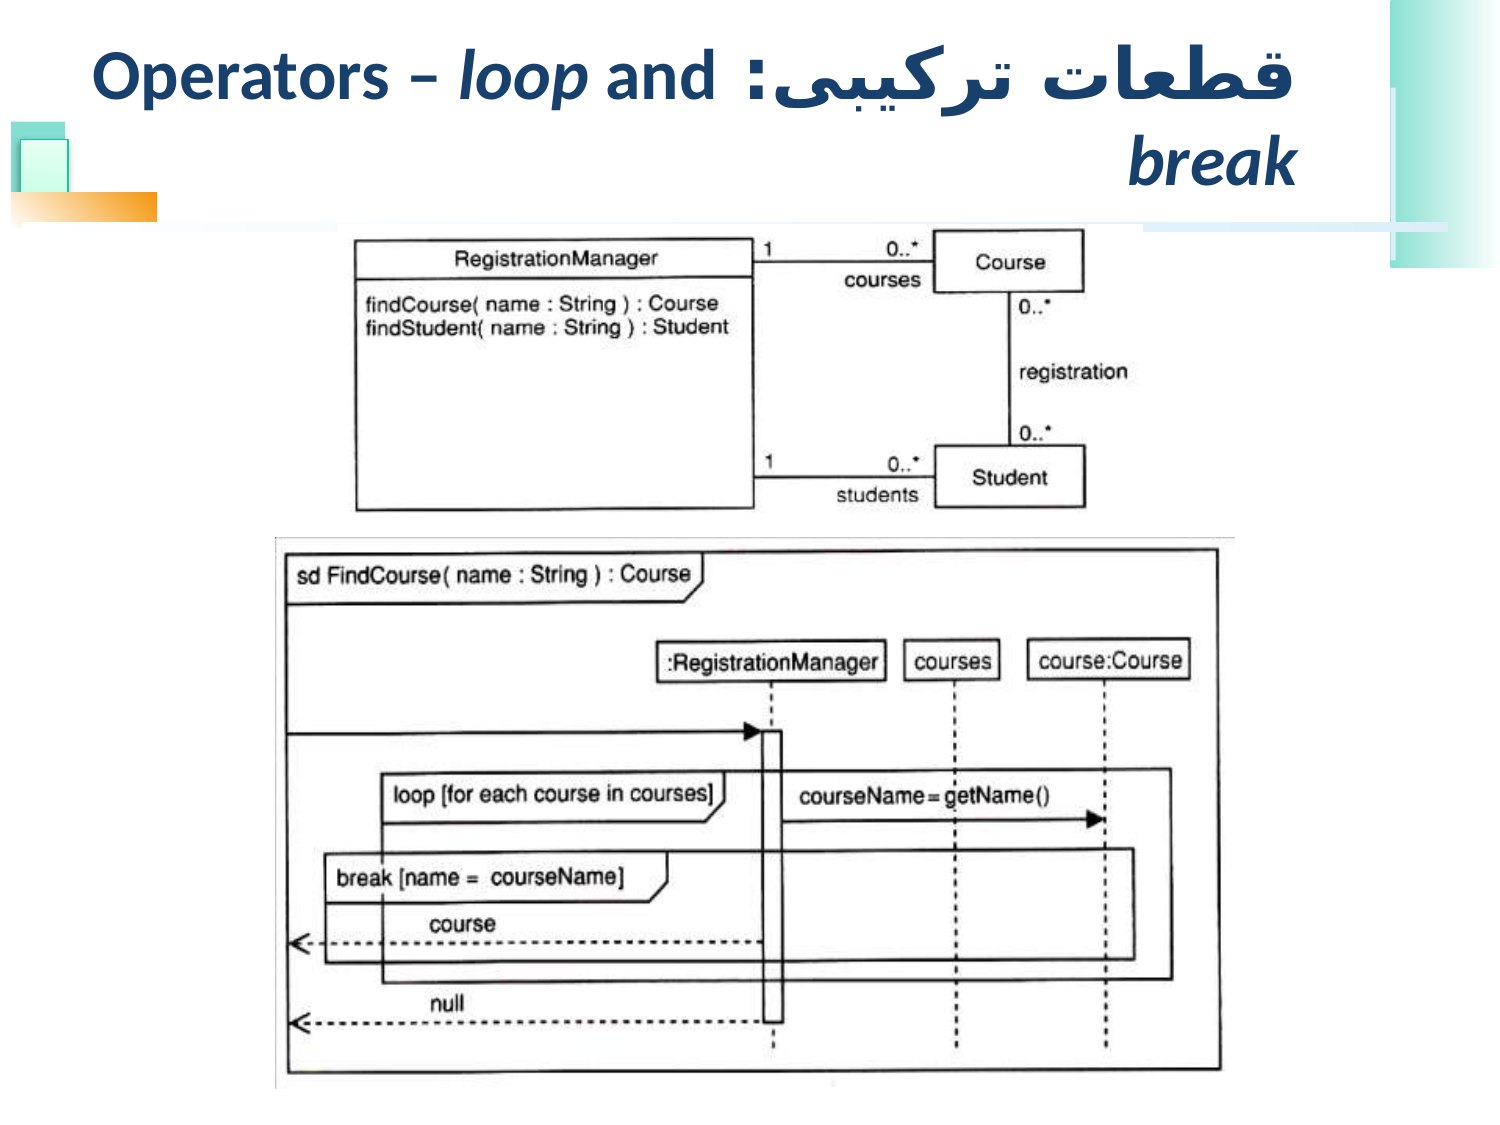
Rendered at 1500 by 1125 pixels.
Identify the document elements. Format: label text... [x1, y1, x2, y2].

picture [274, 537, 1235, 1090]
picture [337, 224, 1143, 524]
title قطعات ترکیبی: Operators – loop and break [46, 19, 1313, 208]
